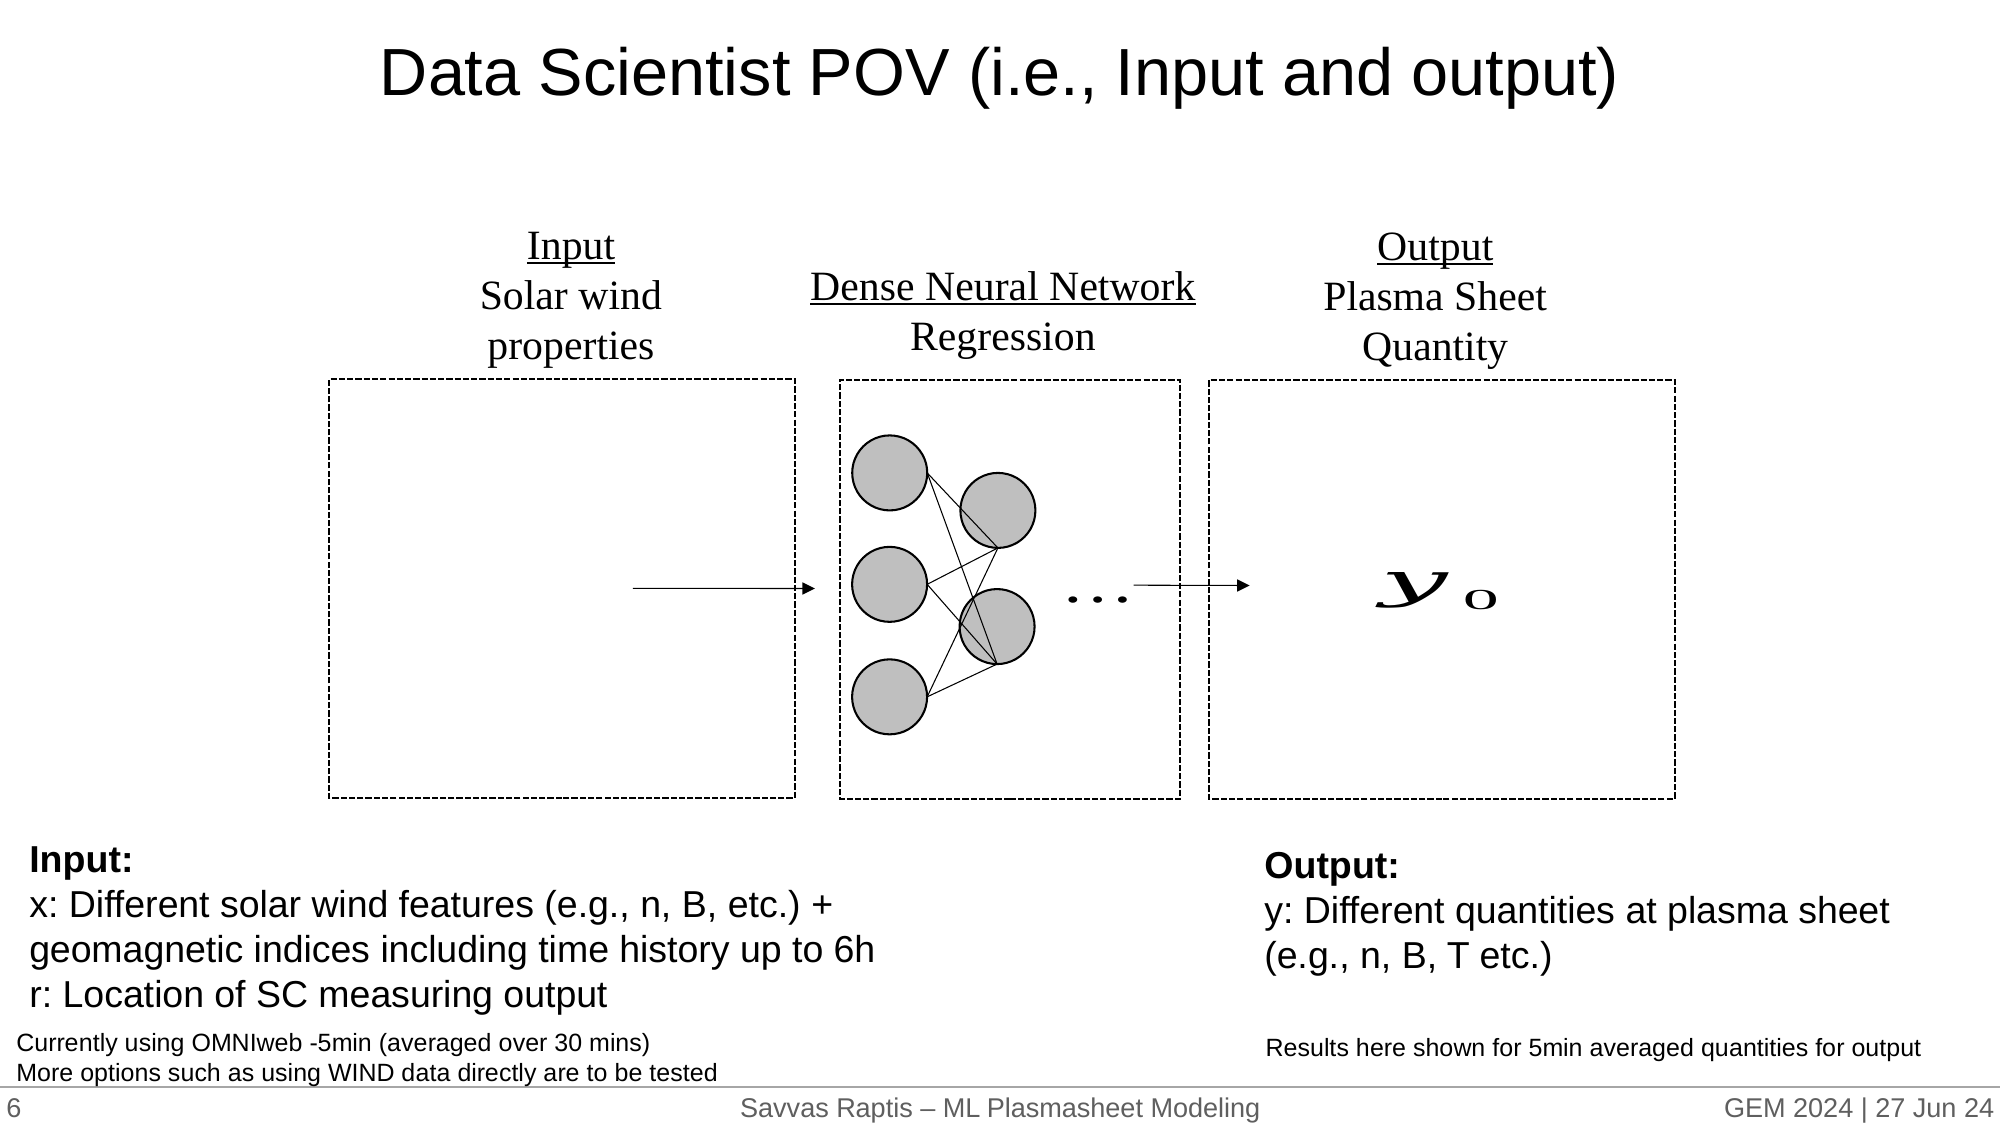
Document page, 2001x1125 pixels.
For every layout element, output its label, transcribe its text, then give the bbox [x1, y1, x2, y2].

text_box Results here shown for 5min averaged quantities for output [1250, 1024, 1938, 1069]
text_box Output: y: Different quantities at plasma sheet (e.g., n, B, T etc.) [1249, 833, 1986, 984]
title Data Scientist POV (i.e., Input and output) [94, 7, 1906, 130]
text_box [328, 210, 1675, 799]
text_box Input: x: Different solar wind features (e.g., n, B, etc.) + geomagnetic indices including time history up to 6h r: Location of SC measuring output [14, 827, 928, 1022]
text_box Currently using OMNIweb -5min (averaged over 30 mins) More options such as using WIND data directly are to be tested [1, 1018, 735, 1094]
